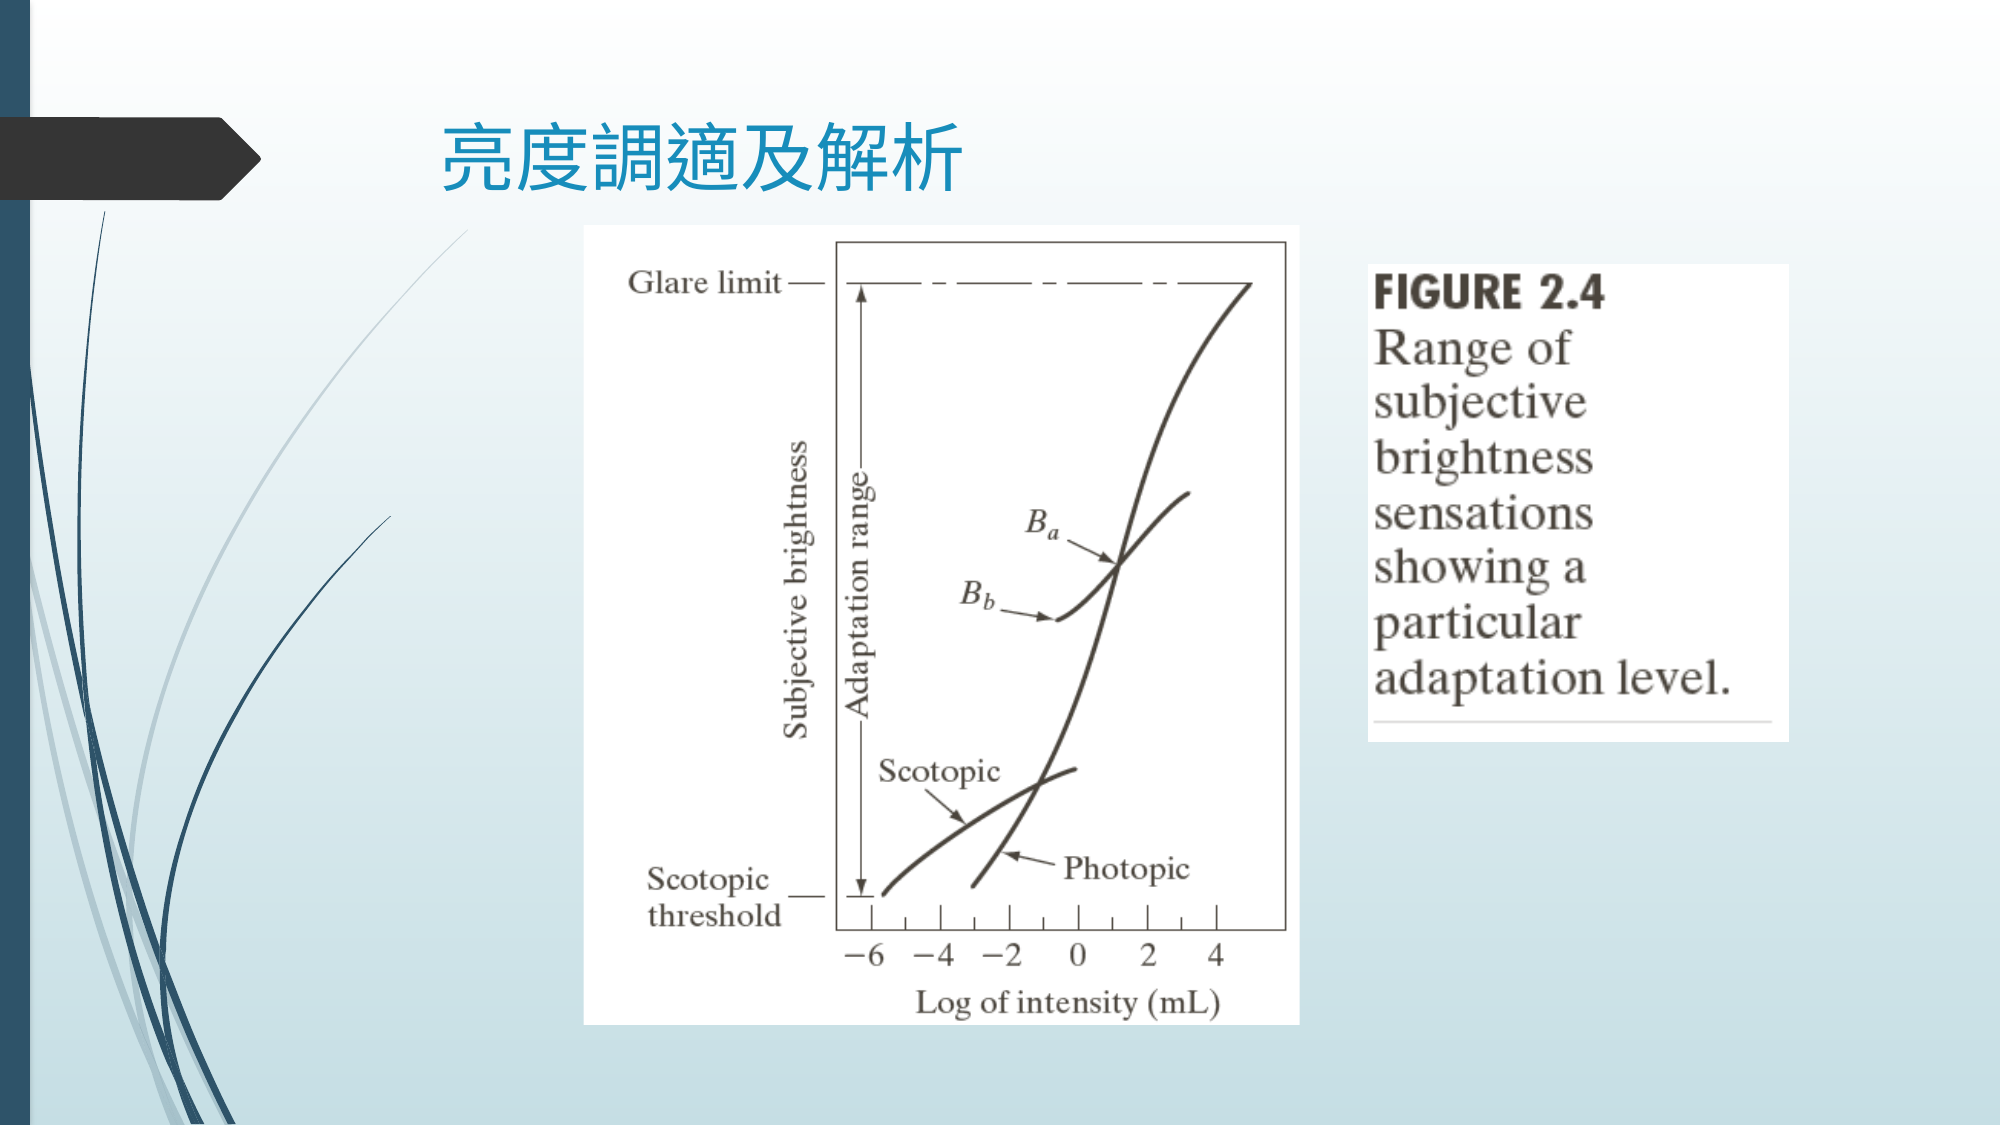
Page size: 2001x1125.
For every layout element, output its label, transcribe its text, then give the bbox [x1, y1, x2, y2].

title 亮度調適及解析 [425, 102, 1888, 313]
picture [1368, 264, 1789, 742]
picture [583, 225, 1300, 1026]
